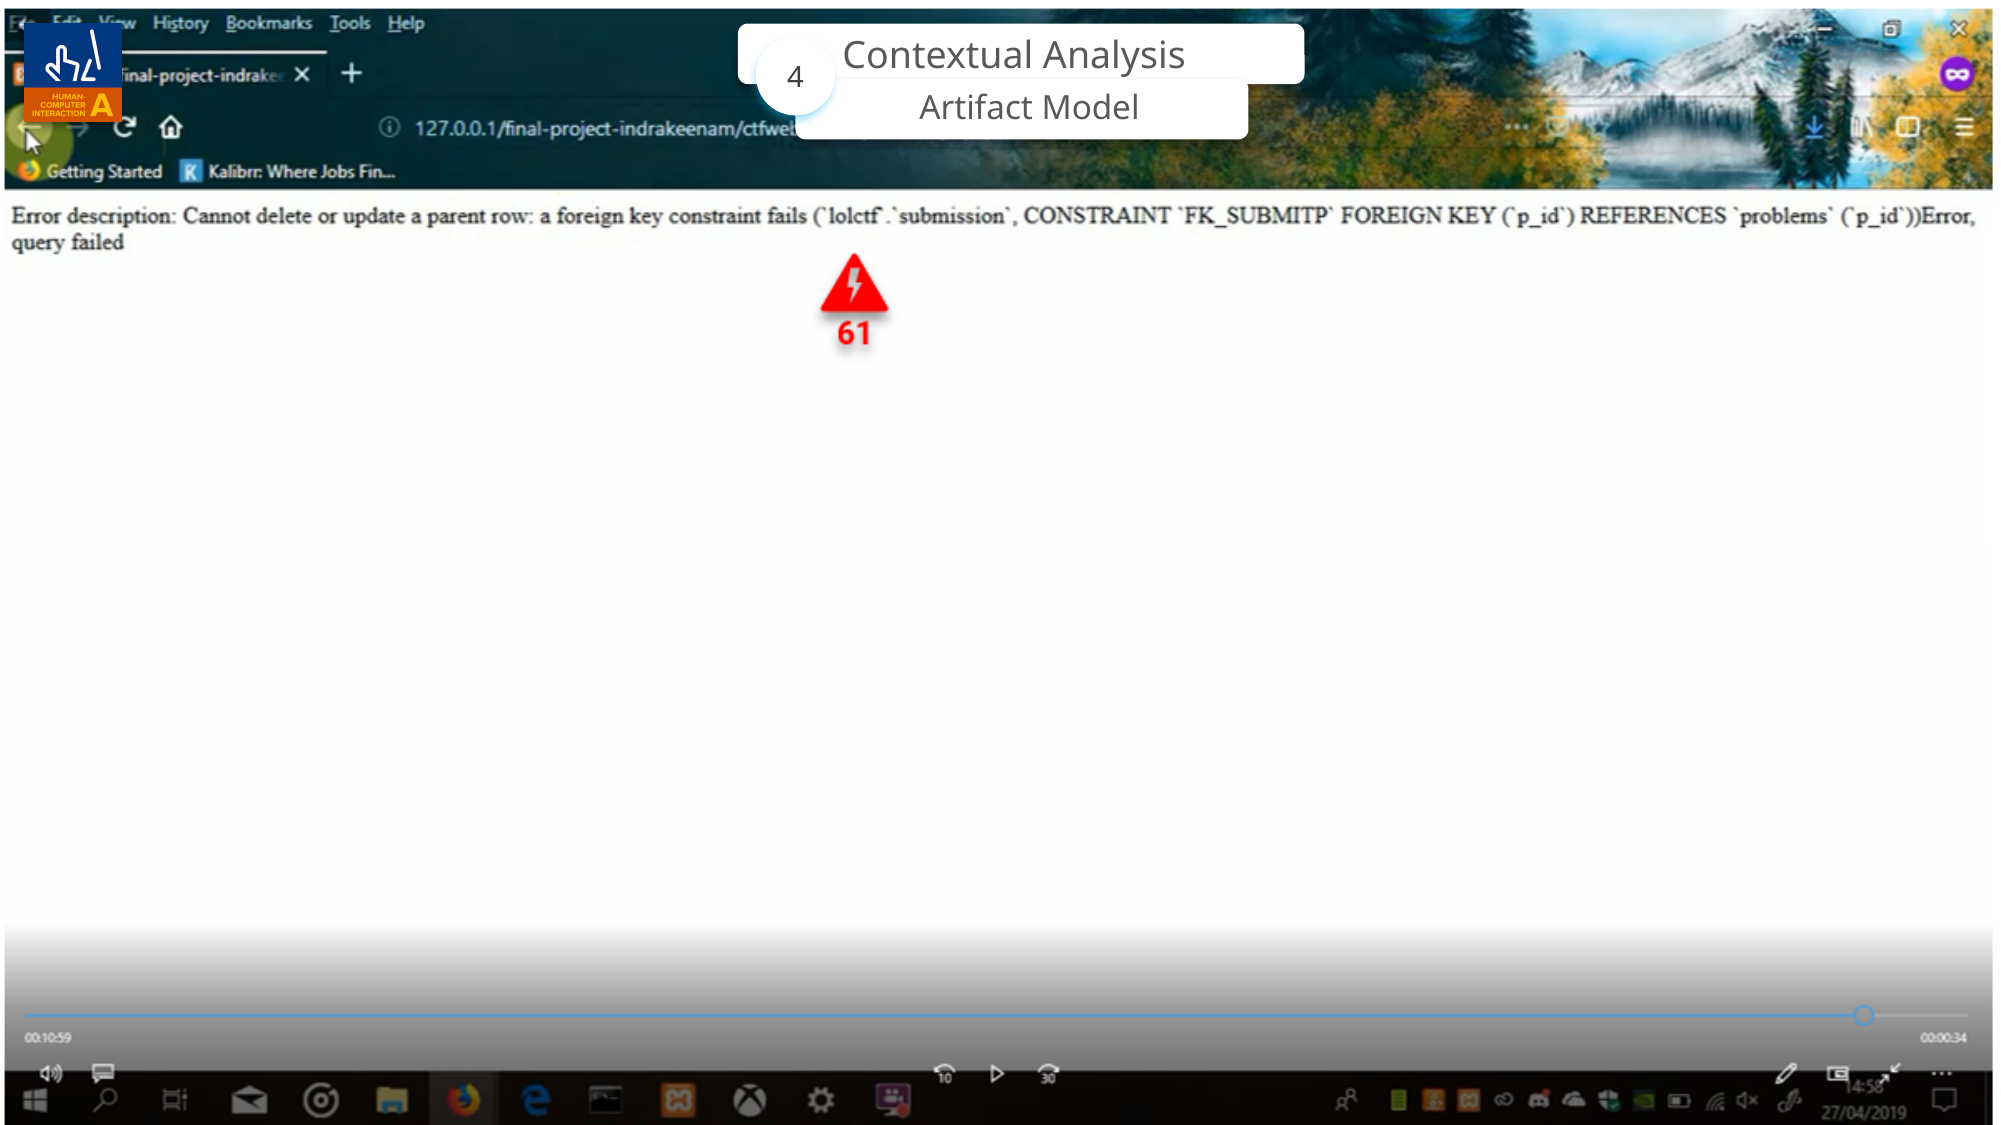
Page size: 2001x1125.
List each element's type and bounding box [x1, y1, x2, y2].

picture [0, 0, 2000, 1125]
text_box [737, 23, 1305, 140]
